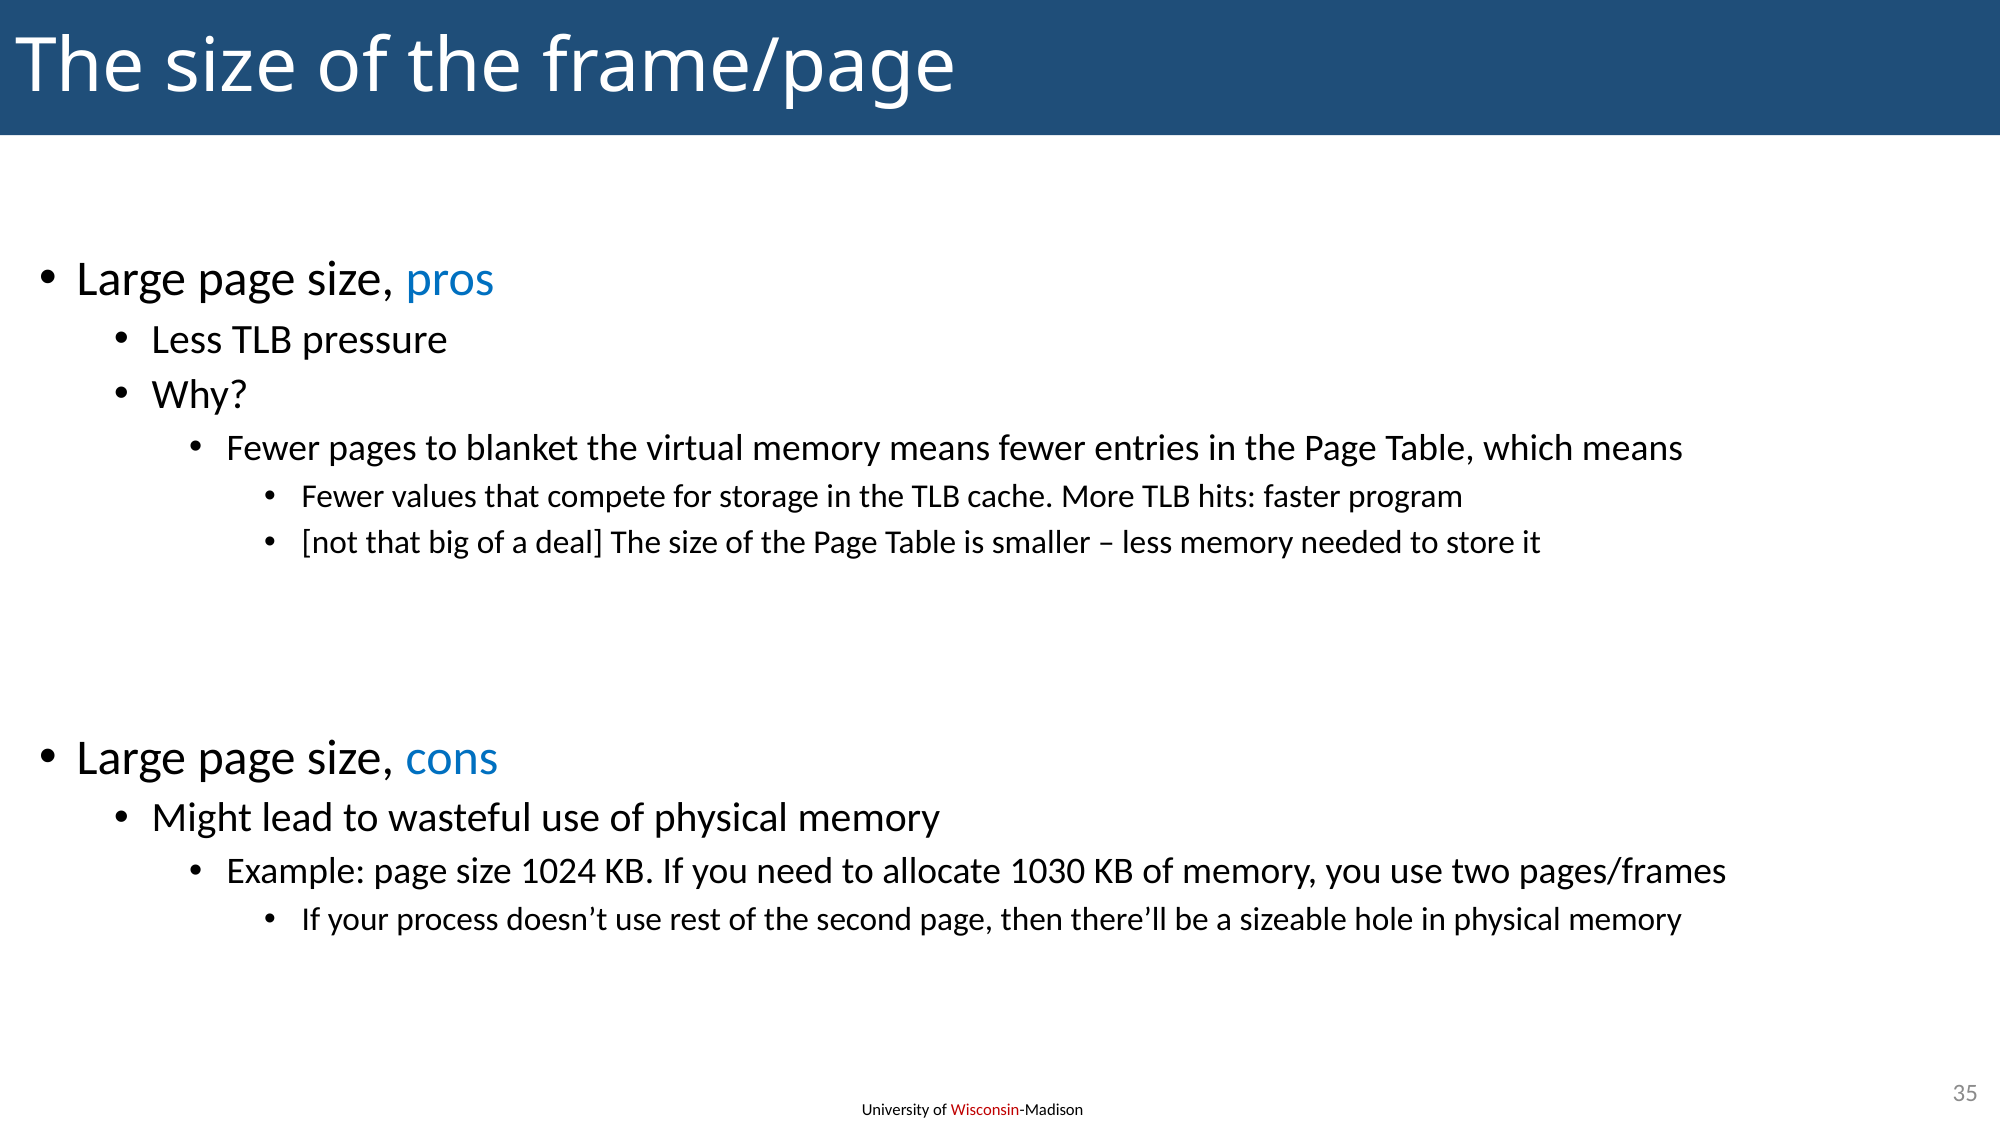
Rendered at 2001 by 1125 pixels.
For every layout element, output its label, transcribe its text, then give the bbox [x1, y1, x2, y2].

list Large page size, pros Less TLB pressure Why? Fewer pages to blanket the virtual memory means fewer entries in the Page Table, which means Fewer values that compete for storage in the TLB cache. More TLB hits: faster program [not that big of a deal] The size of the Page Table is smaller – less memory needed to store it Large page size, cons Might lead to wasteful use of physical memory Example: page size 1024 KB. If you need to allocate 1030 KB of memory, you use two pages/frames If your process doesn’t use rest of the second page, then there’ll be a sizeable hole in physical memory [24, 245, 1987, 1055]
slide_number 35 [1879, 1069, 1994, 1114]
title The size of the frame/page [0, 0, 2000, 136]
